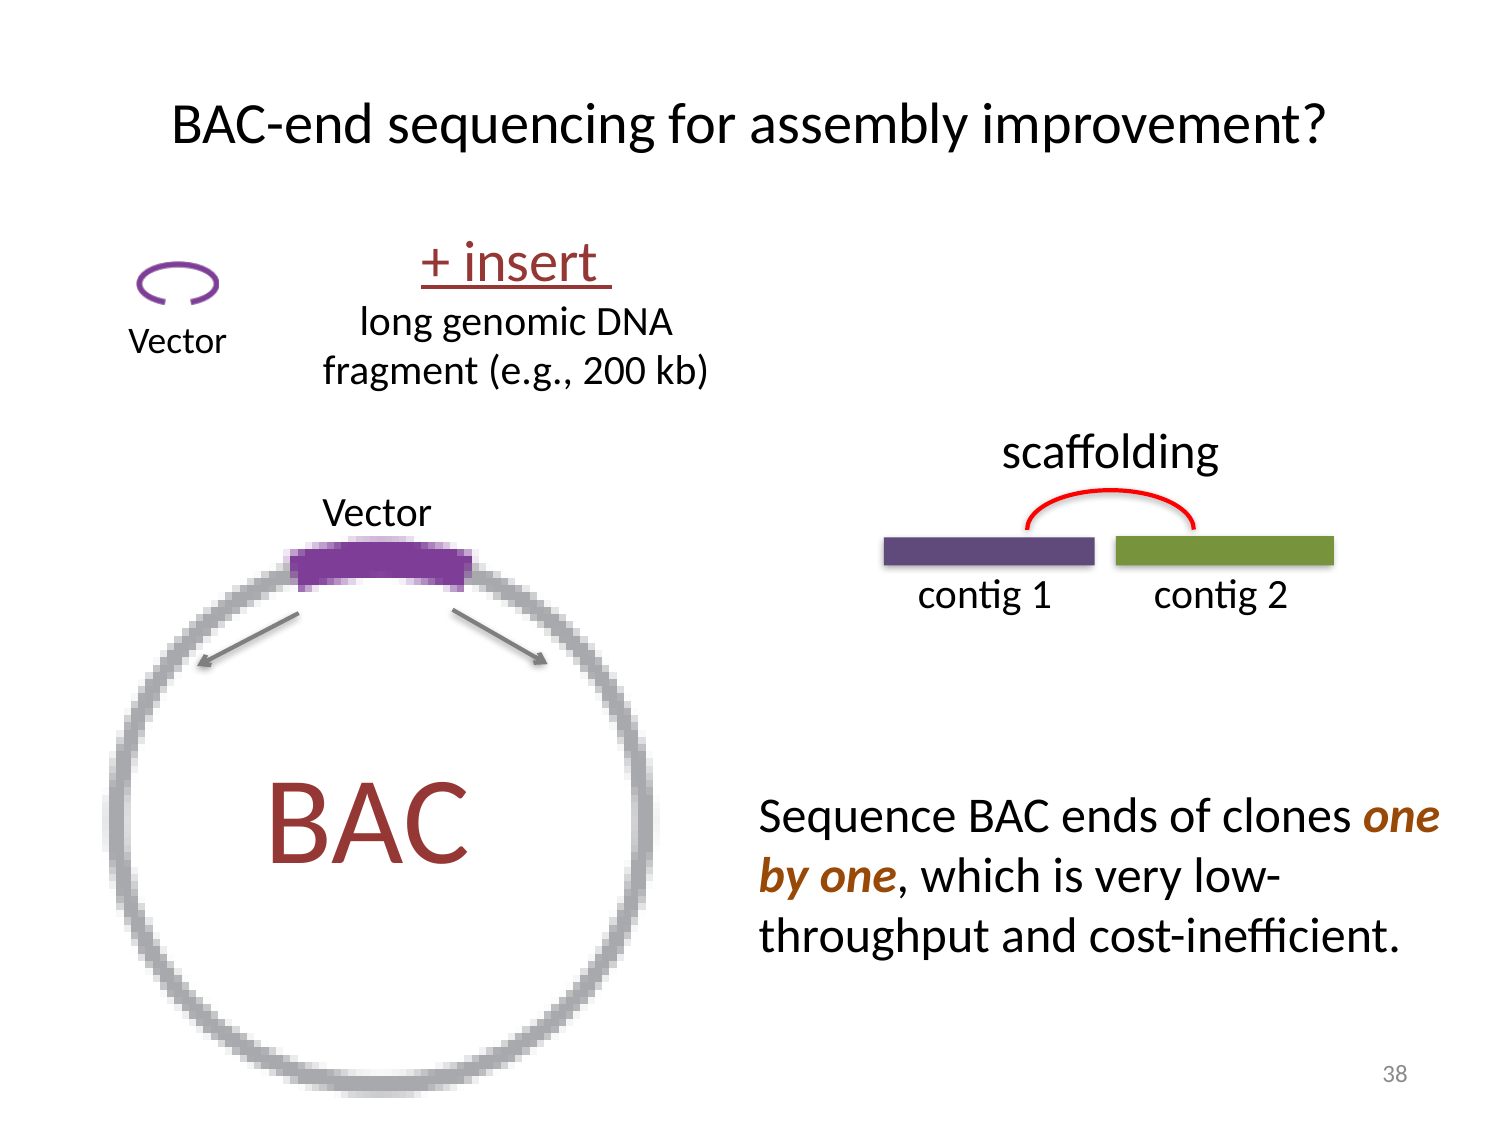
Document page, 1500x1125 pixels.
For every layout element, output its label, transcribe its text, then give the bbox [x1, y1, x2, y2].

slide_number 38 [1072, 1042, 1423, 1103]
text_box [883, 411, 1335, 626]
text_box Vector [113, 308, 243, 369]
text_box Vector [307, 477, 448, 534]
text_box Sequence BAC ends of clones one by one, which is very low-throughput and cost-inefficient. [743, 775, 1477, 971]
title BAC-end sequencing for assembly improvement? [75, 47, 1425, 194]
picture [135, 259, 220, 306]
picture [88, 535, 661, 1099]
text_box + insert long genomic DNA fragment (e.g., 200 kb) [272, 215, 761, 401]
